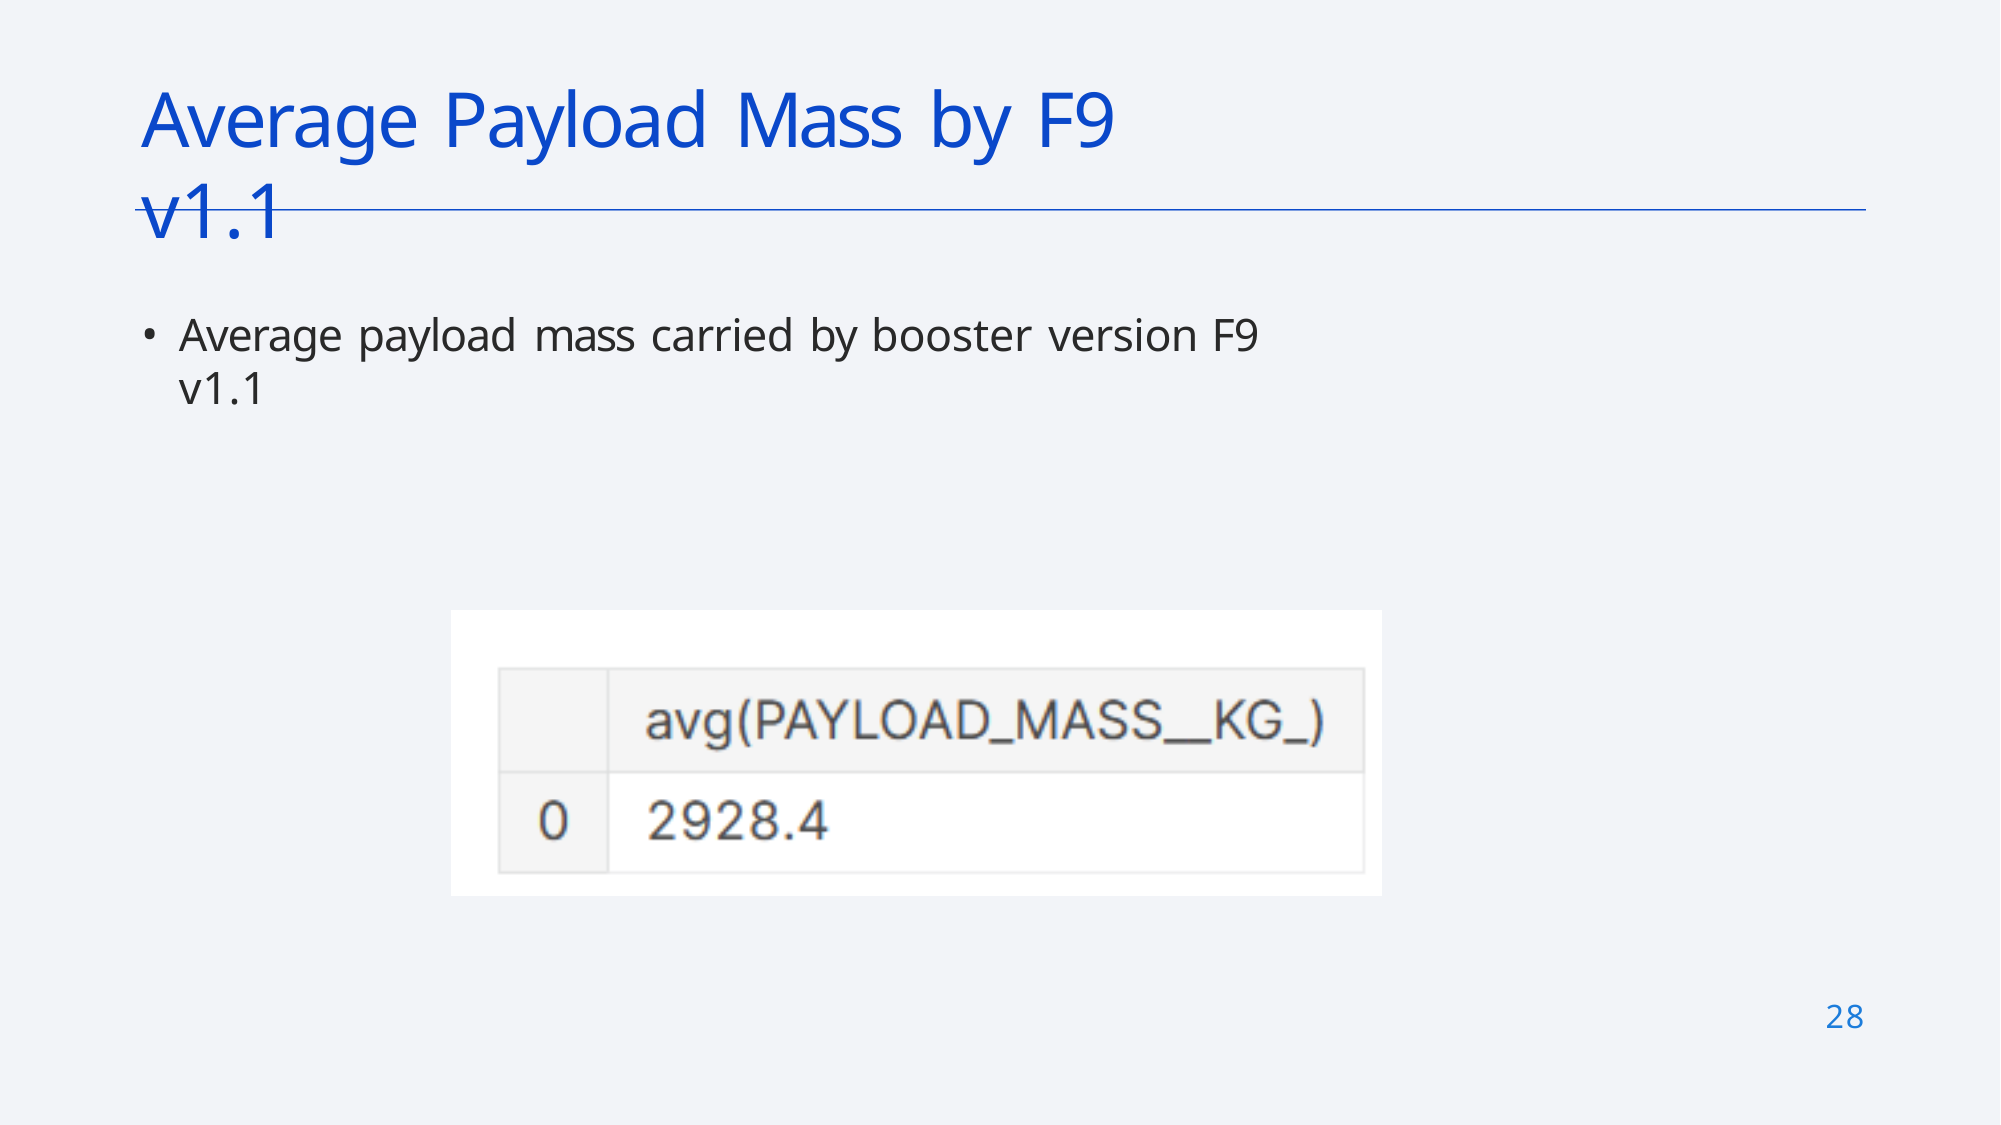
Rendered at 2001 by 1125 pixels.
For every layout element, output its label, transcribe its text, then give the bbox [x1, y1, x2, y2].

title Average Payload Mass by F9 v1.1 [139, 68, 1267, 260]
text_box Average payload mass carried by booster version F9 v1.1 [139, 303, 1314, 414]
slide_number 28 [1819, 1002, 1873, 1125]
picture [0, 0, 2000, 1125]
